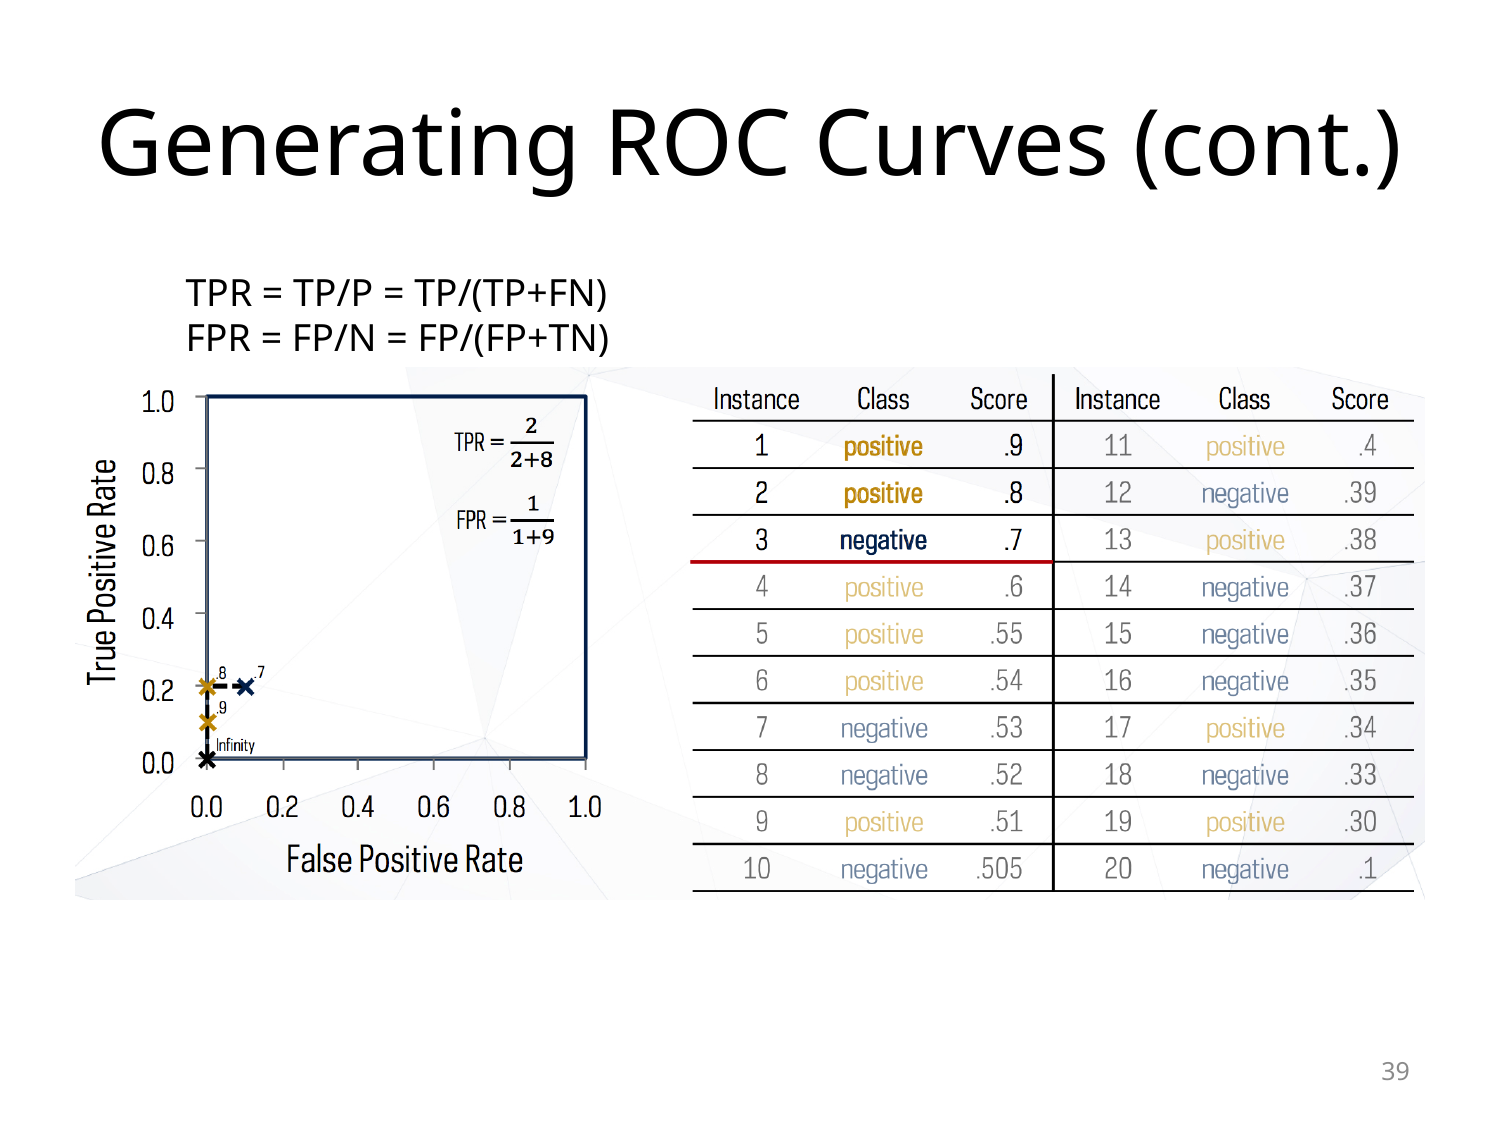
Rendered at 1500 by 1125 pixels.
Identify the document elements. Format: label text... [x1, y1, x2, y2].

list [74, 367, 1426, 900]
slide_number 39 [1074, 1042, 1425, 1103]
title Generating ROC Curves (cont.) [75, 45, 1425, 233]
text_box TPR = TP/P = TP/(TP+FN) FPR = FP/N = FP/(FP+TN) [20, 261, 771, 367]
